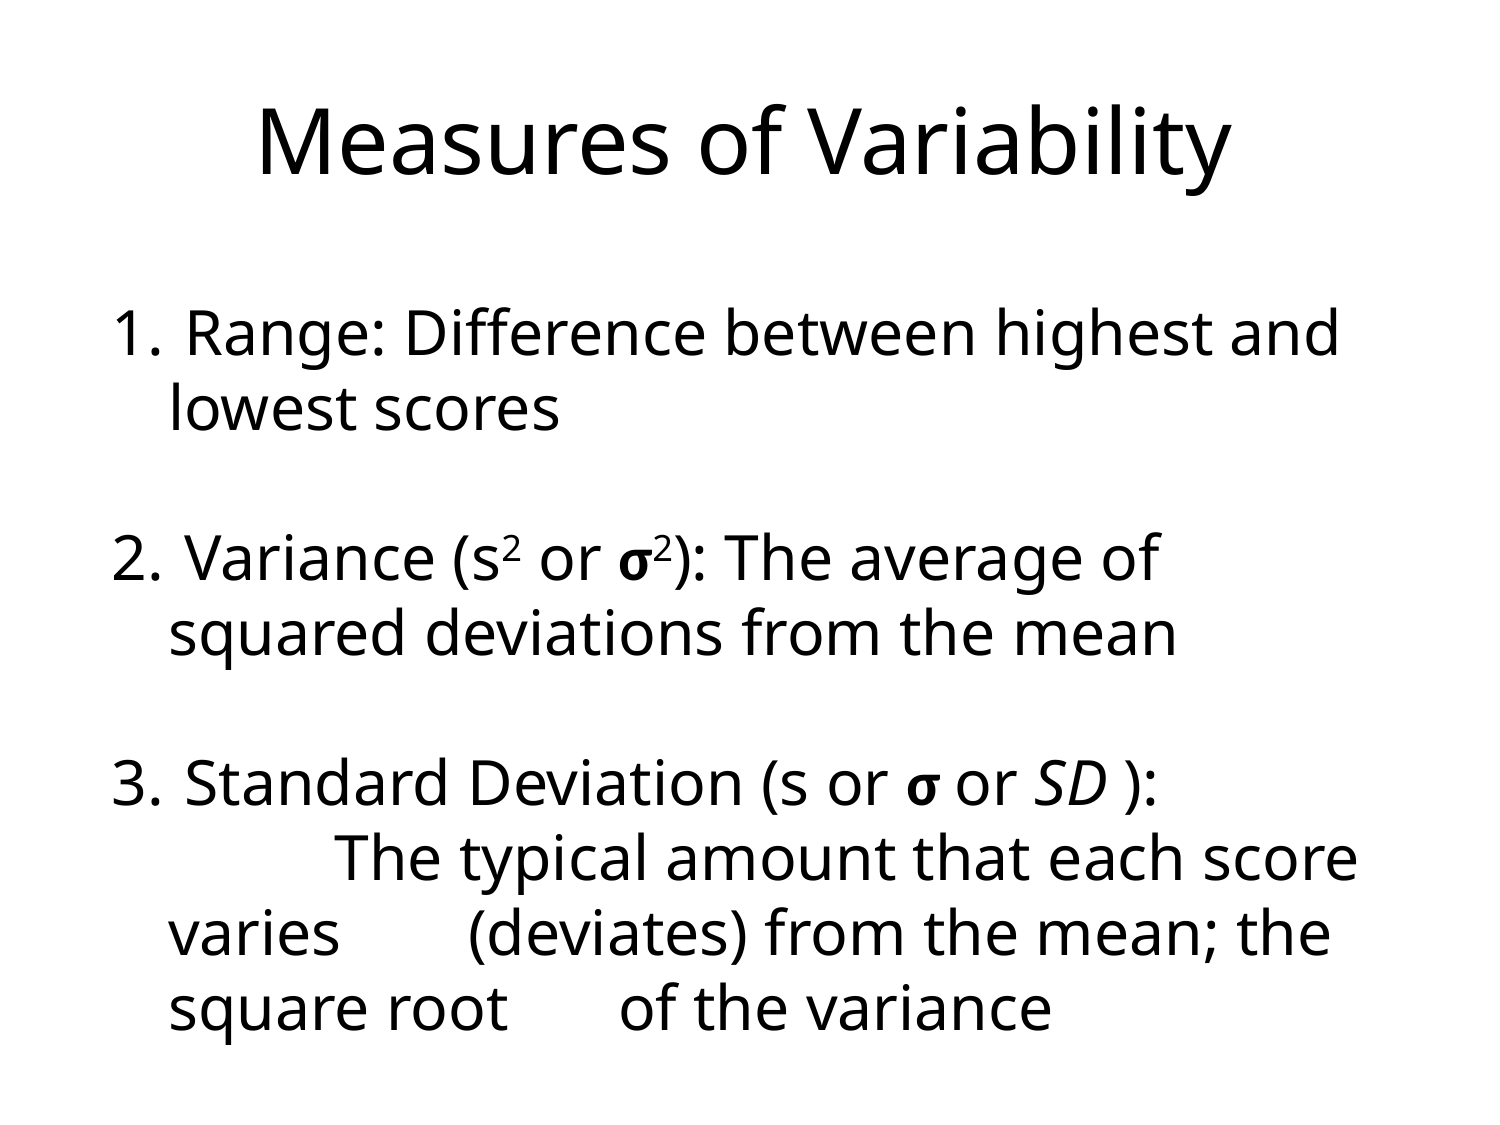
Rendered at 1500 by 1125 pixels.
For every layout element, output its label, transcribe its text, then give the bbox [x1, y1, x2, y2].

text_box Range: Difference between highest and lowest scores Variance (s2 or σ2): The average of squared deviations from the mean Standard Deviation (s or σ or SD ): The typical amount that each score varies (deviates) from the mean; the square root of the variance [96, 285, 1395, 1051]
title Measures of Variability [75, 24, 1413, 250]
